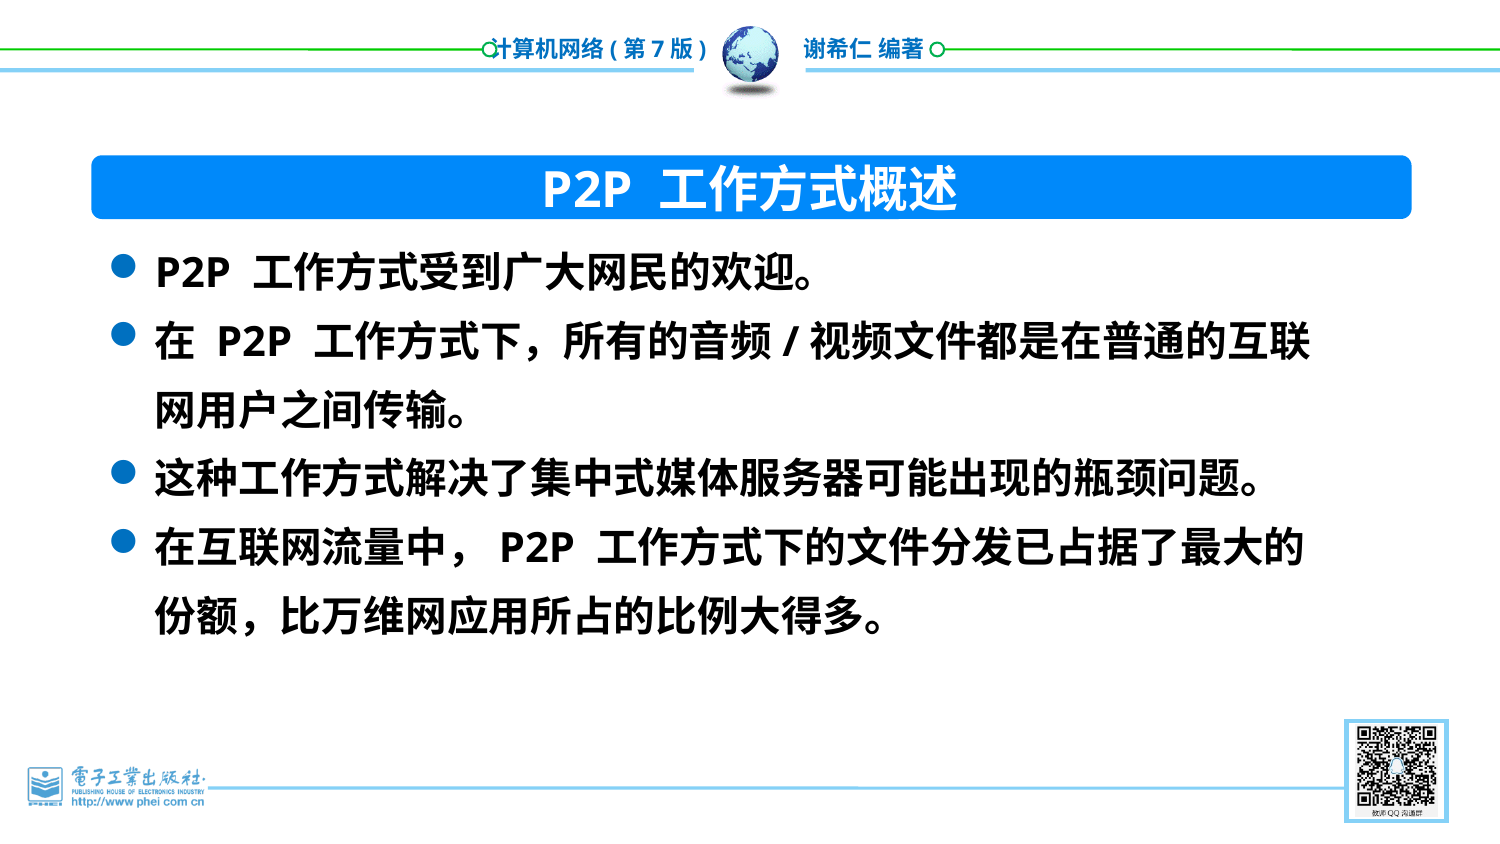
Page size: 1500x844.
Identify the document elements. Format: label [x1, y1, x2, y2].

picture [720, 24, 780, 100]
picture [23, 764, 208, 809]
picture [1355, 724, 1438, 817]
text_box [91, 149, 1412, 648]
